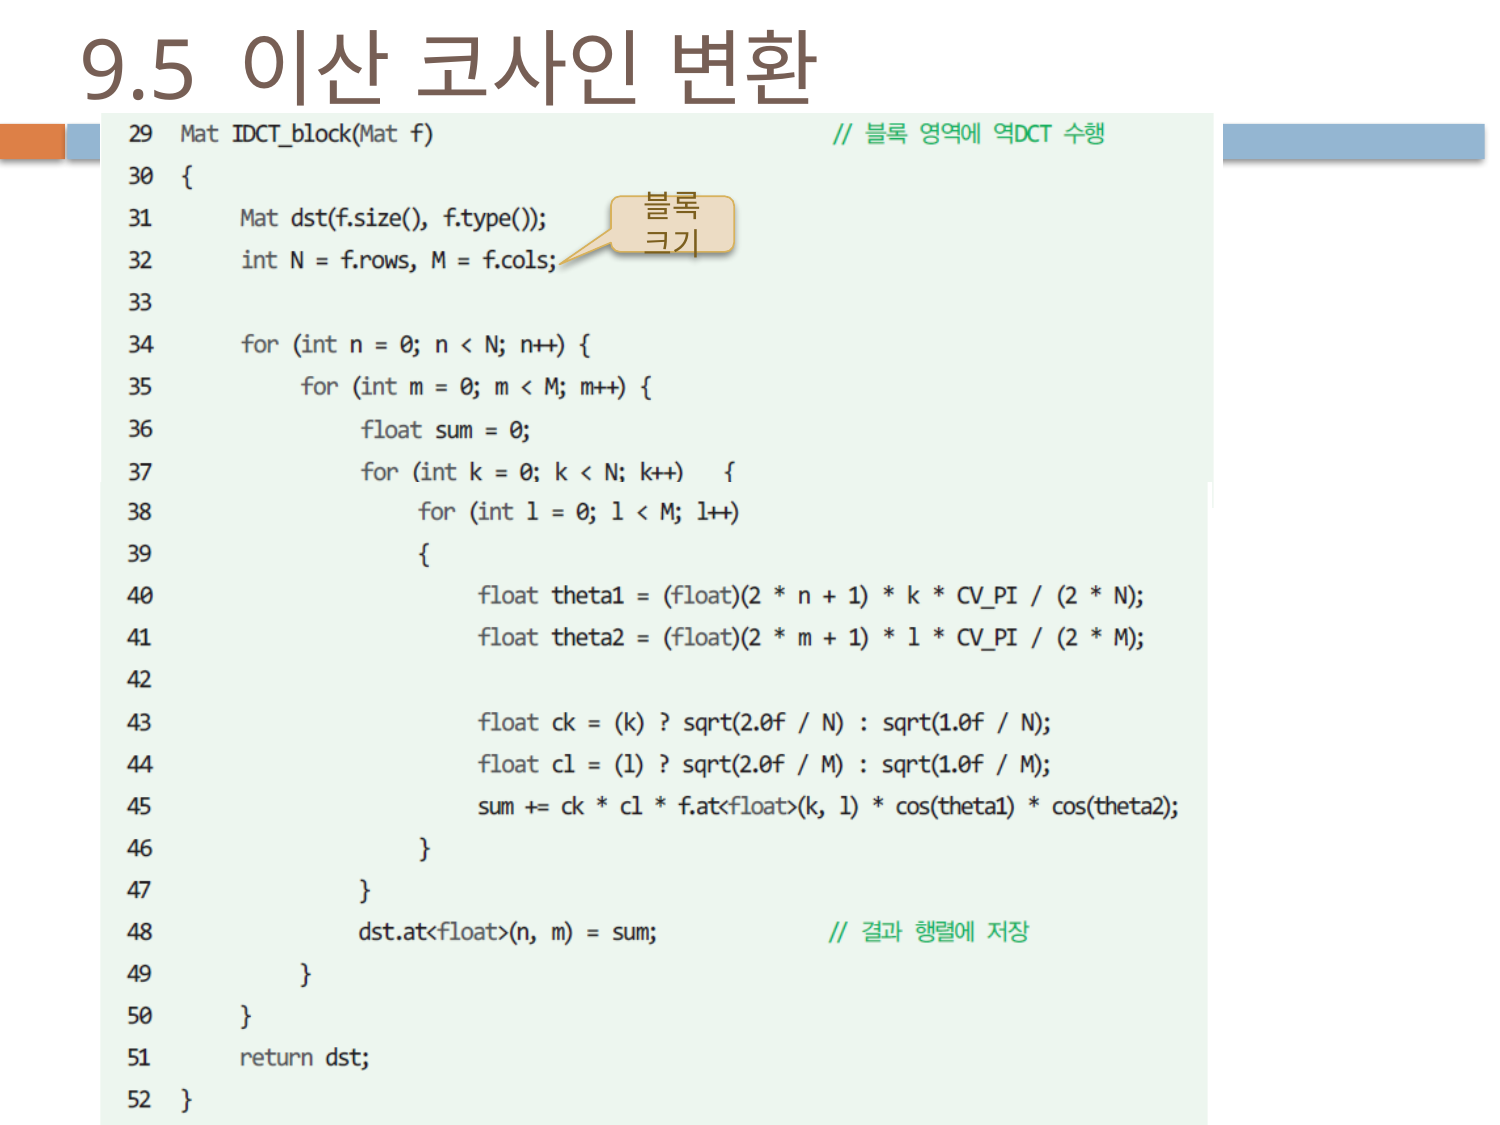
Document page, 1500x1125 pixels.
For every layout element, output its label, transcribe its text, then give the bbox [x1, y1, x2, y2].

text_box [89, 113, 1223, 1125]
title 9.5 이산 코사인 변환 [64, 7, 1471, 126]
